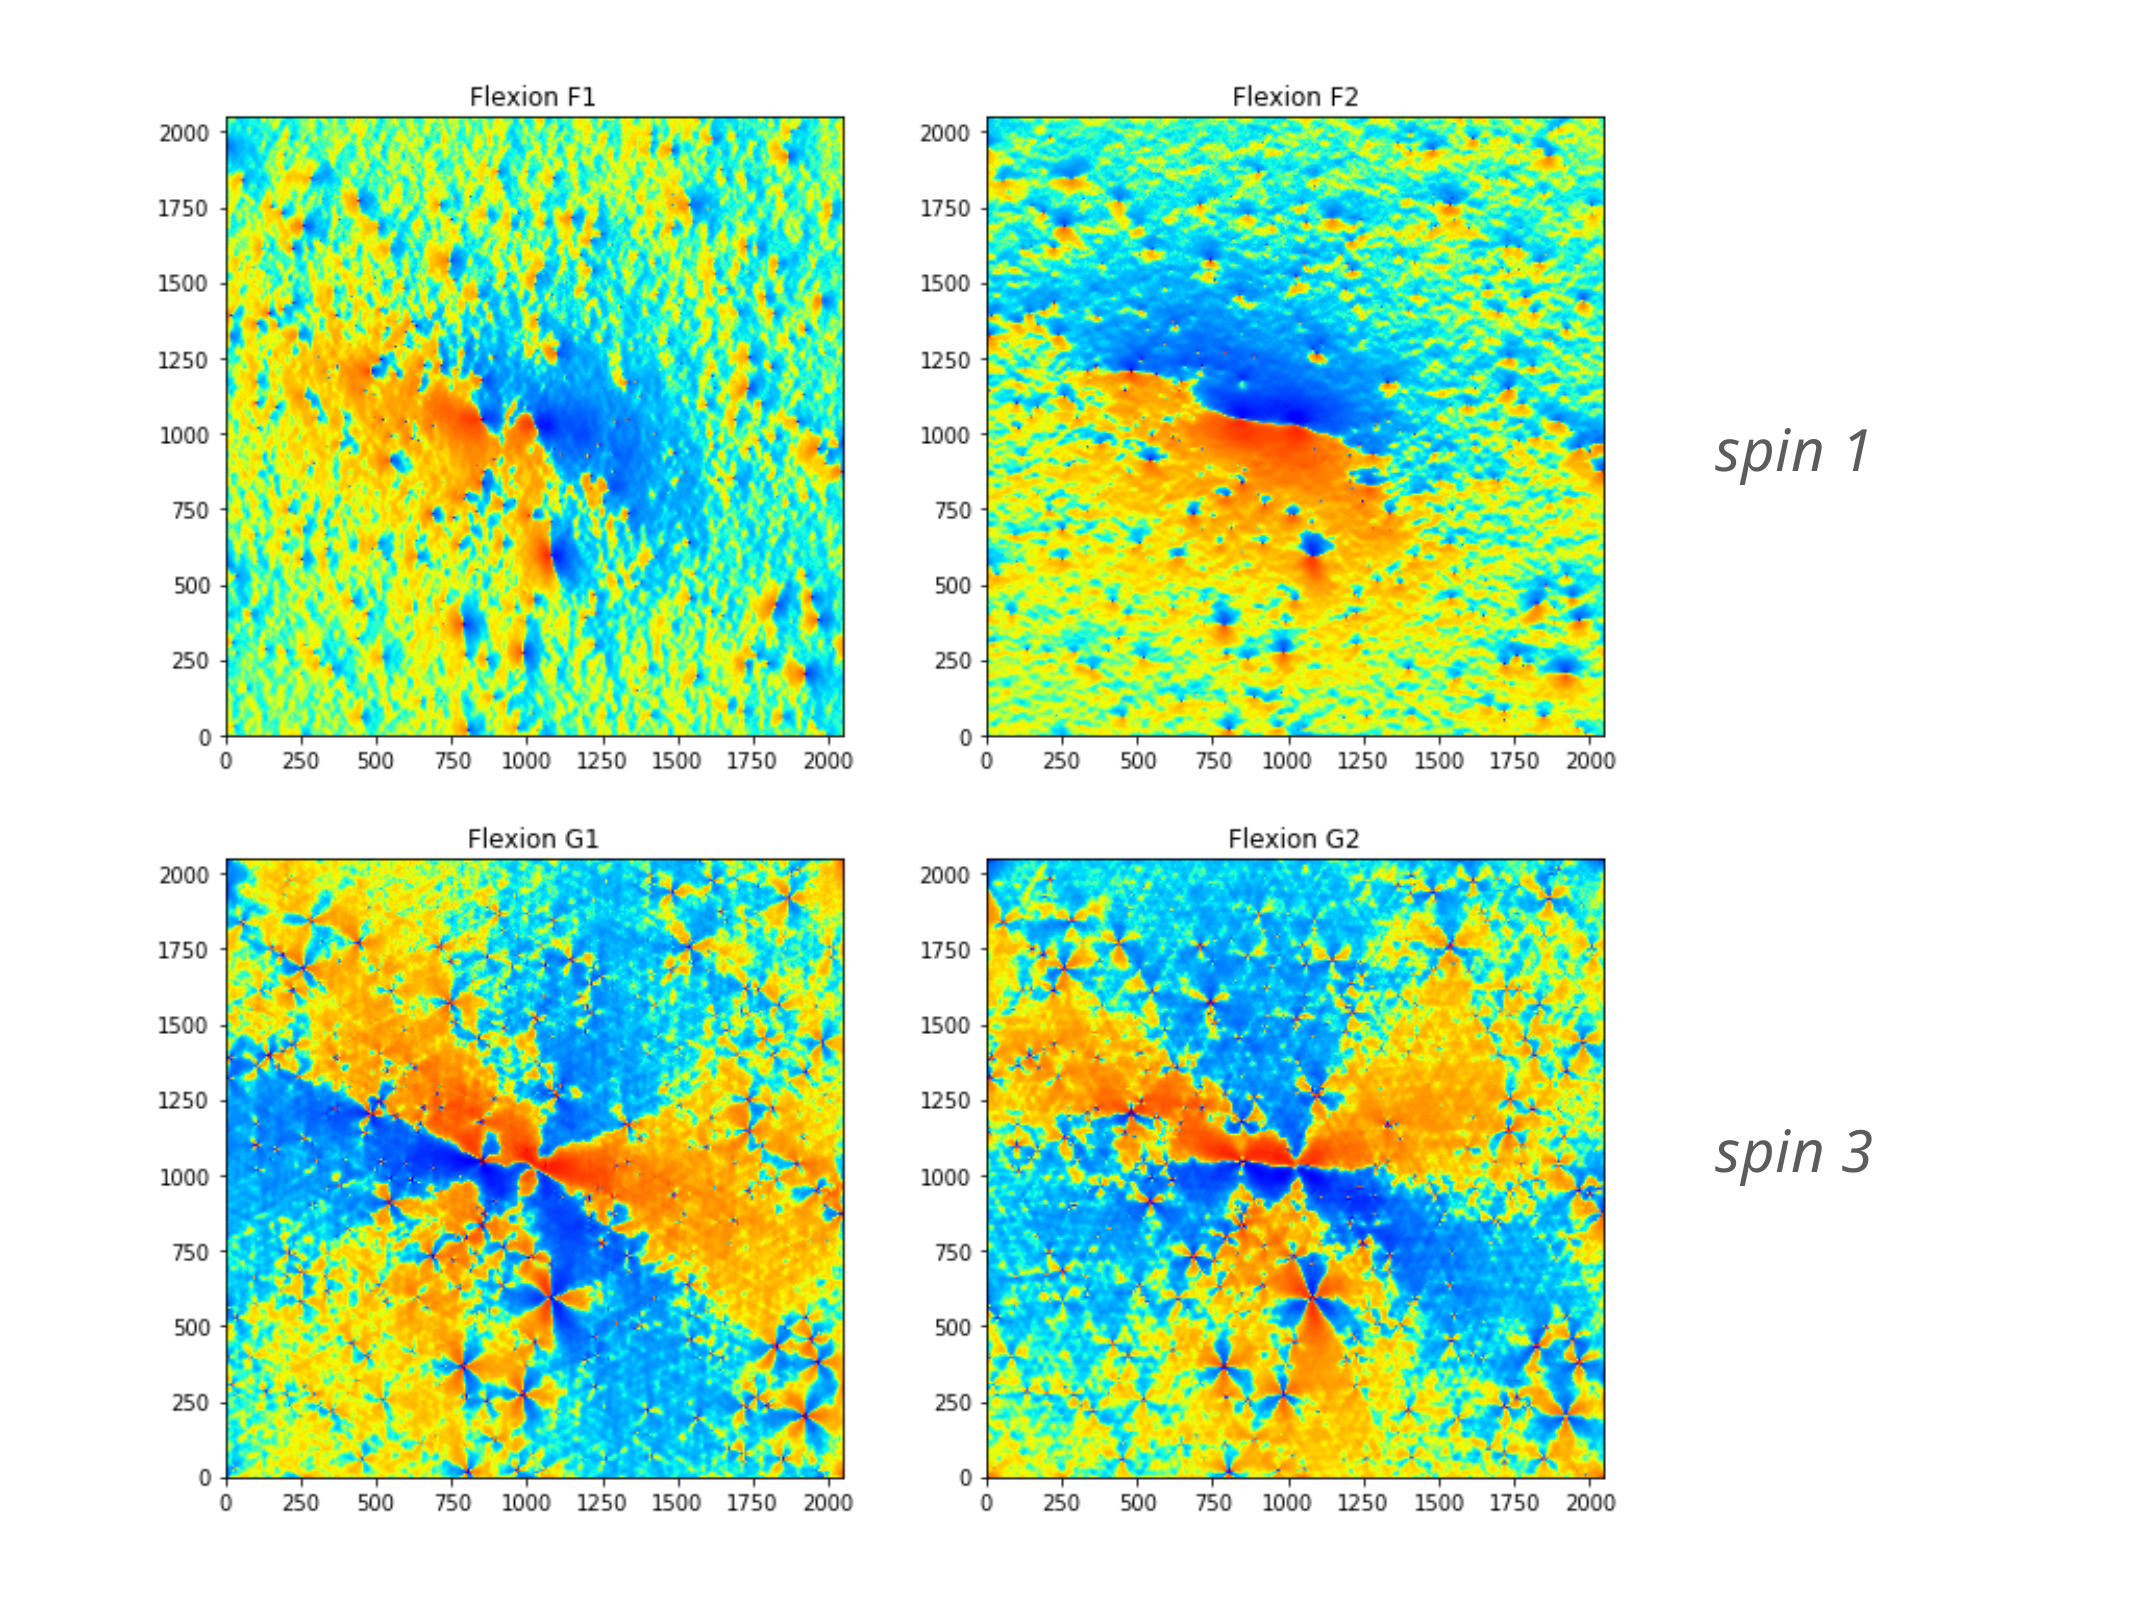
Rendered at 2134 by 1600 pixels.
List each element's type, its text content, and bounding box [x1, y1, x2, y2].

text_box spin 1 [1707, 405, 1882, 492]
text_box spin 3 [1707, 1105, 1882, 1193]
picture [143, 71, 1632, 1529]
